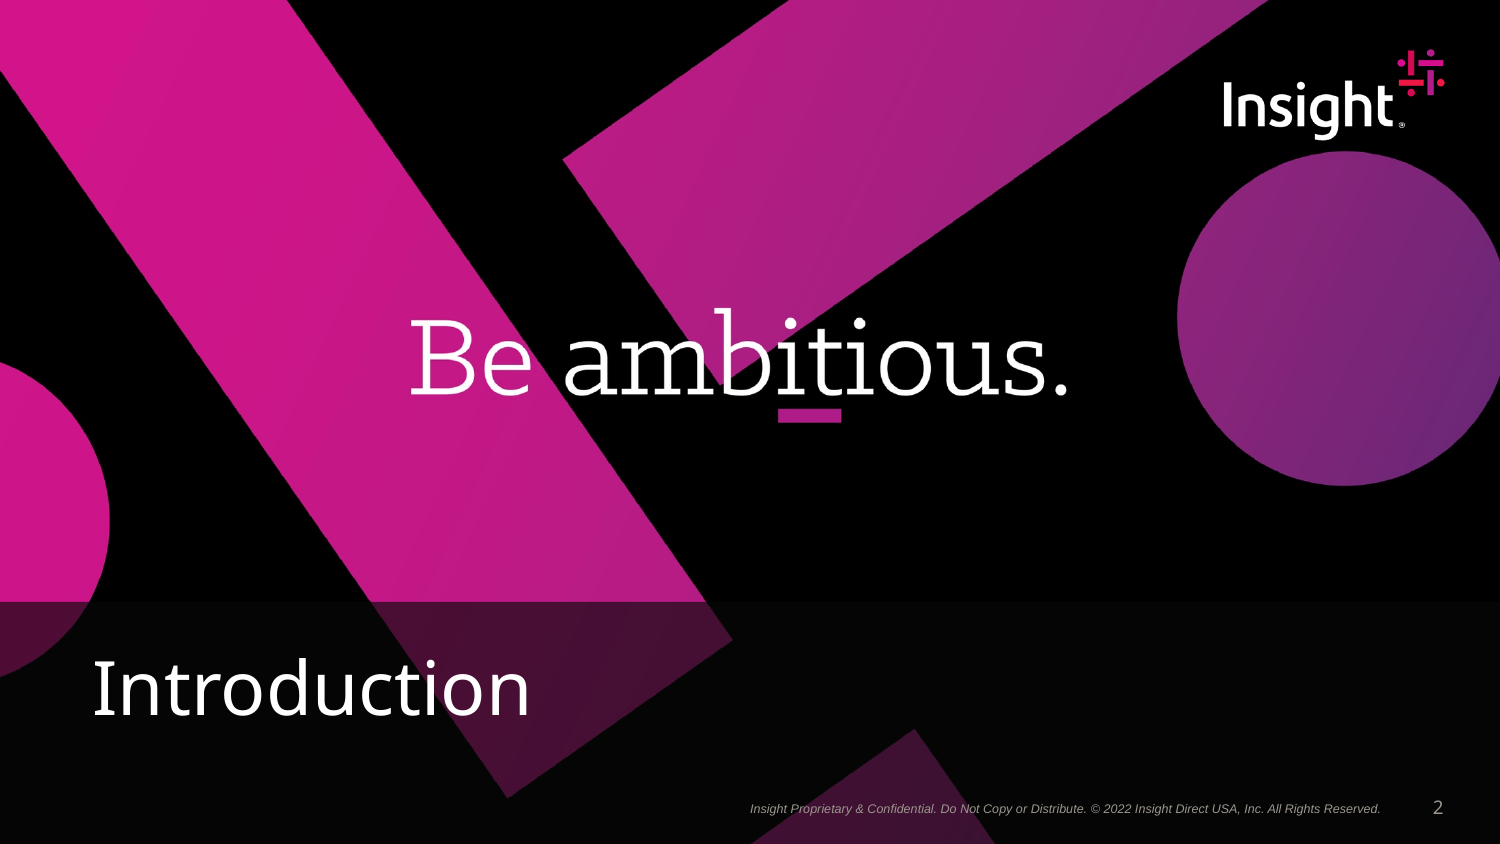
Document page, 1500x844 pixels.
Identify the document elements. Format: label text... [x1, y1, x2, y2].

picture [0, 0, 1500, 844]
title Introduction [77, 624, 1482, 740]
